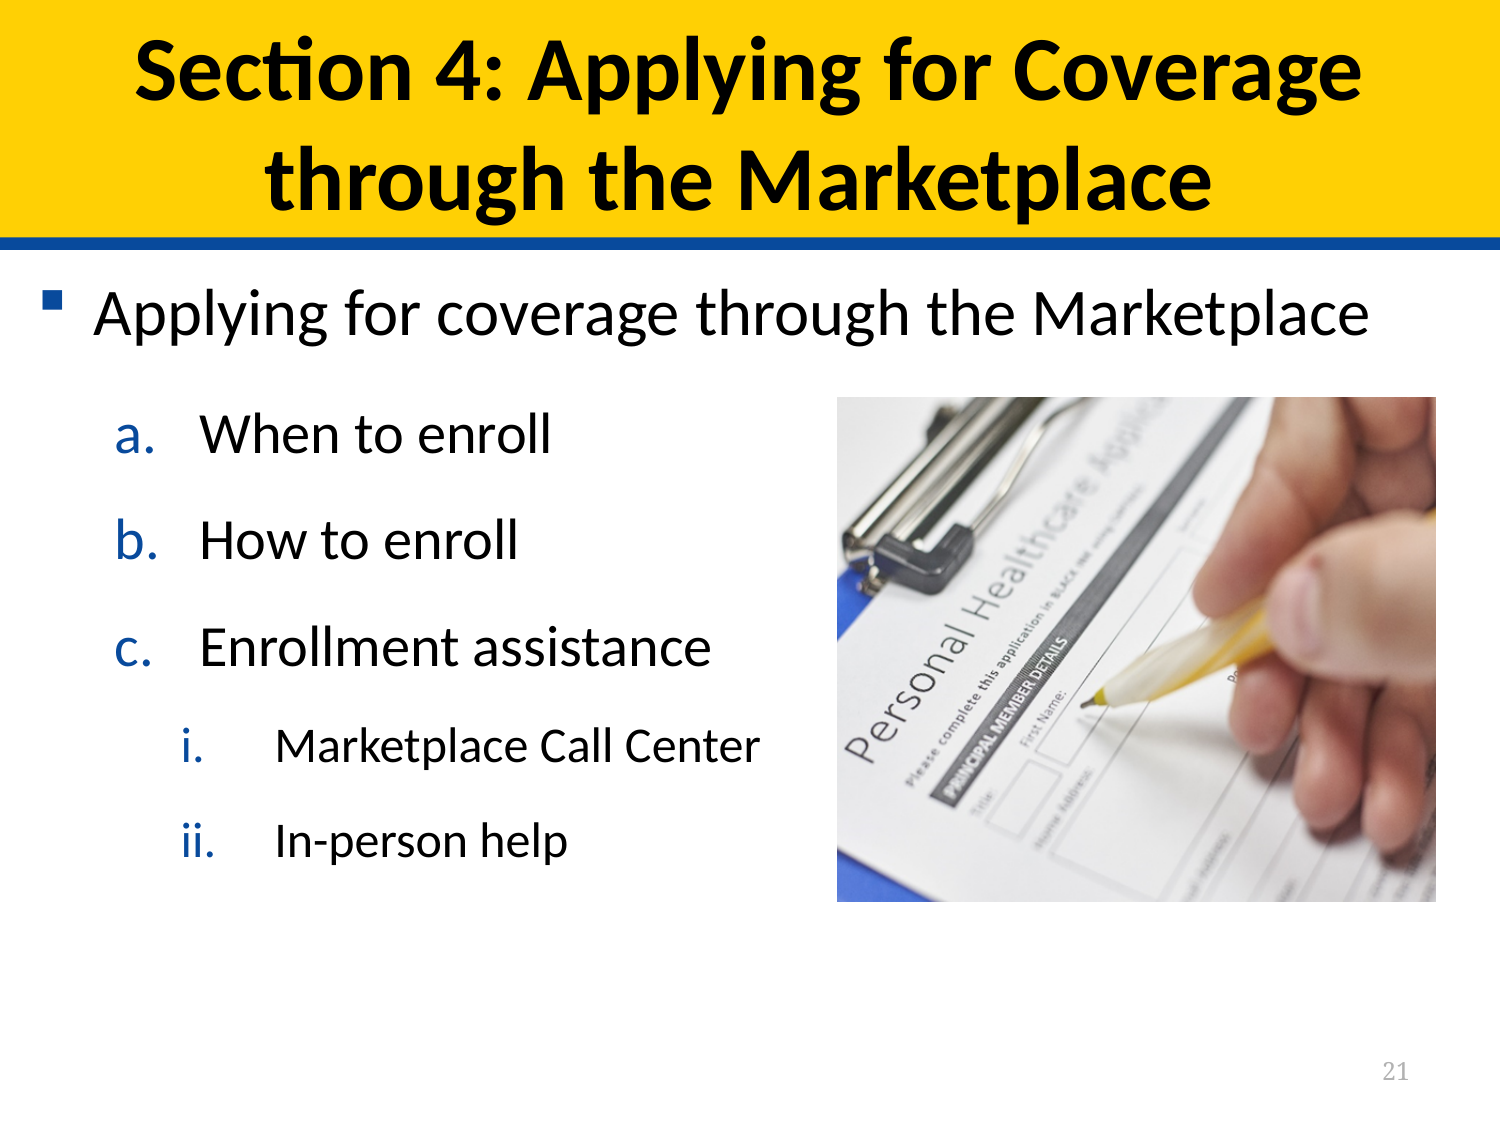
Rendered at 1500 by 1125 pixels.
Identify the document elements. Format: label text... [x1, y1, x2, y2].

list When to enroll How to enroll Enrollment assistance Marketplace Call Center In-person help [99, 387, 875, 1000]
title Section 4: Applying for Coverage through the Marketplace [0, 0, 1500, 238]
picture [837, 397, 1436, 902]
list Applying for coverage through the Marketplace [22, 261, 1423, 374]
slide_number 21 [1074, 1042, 1425, 1103]
